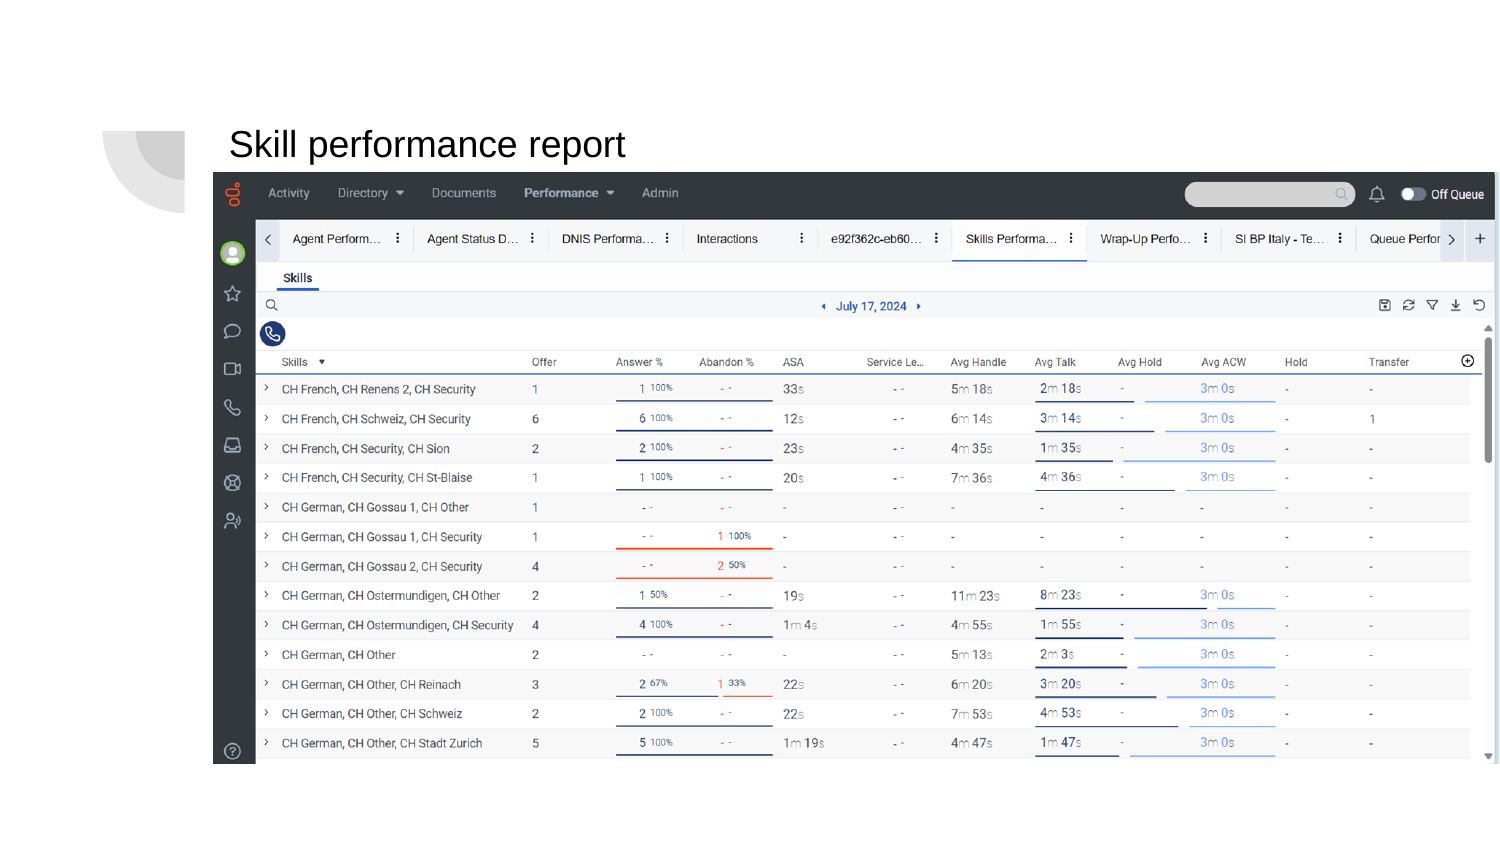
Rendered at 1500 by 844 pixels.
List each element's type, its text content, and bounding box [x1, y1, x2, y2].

title Skill performance report [213, 98, 1368, 172]
picture [213, 172, 1500, 764]
